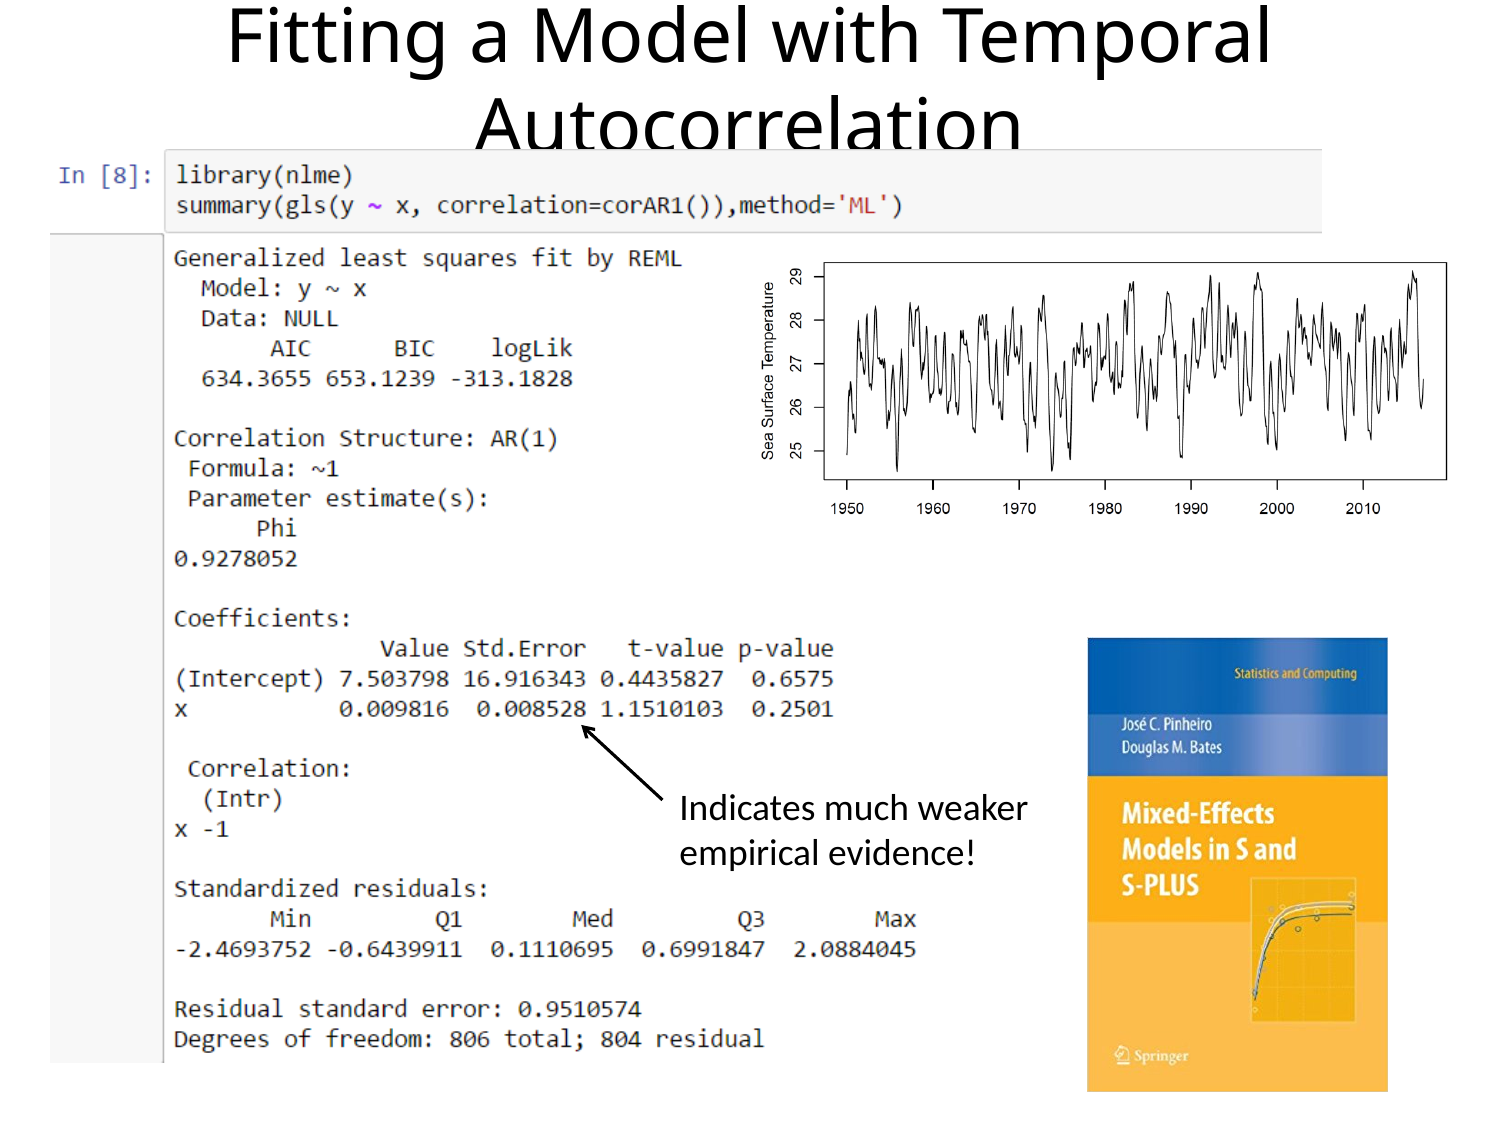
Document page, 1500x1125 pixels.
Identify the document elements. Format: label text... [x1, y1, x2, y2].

picture [49, 149, 1469, 1092]
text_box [580, 724, 663, 801]
title Fitting a Model with Temporal Autocorrelation [24, 37, 1475, 118]
